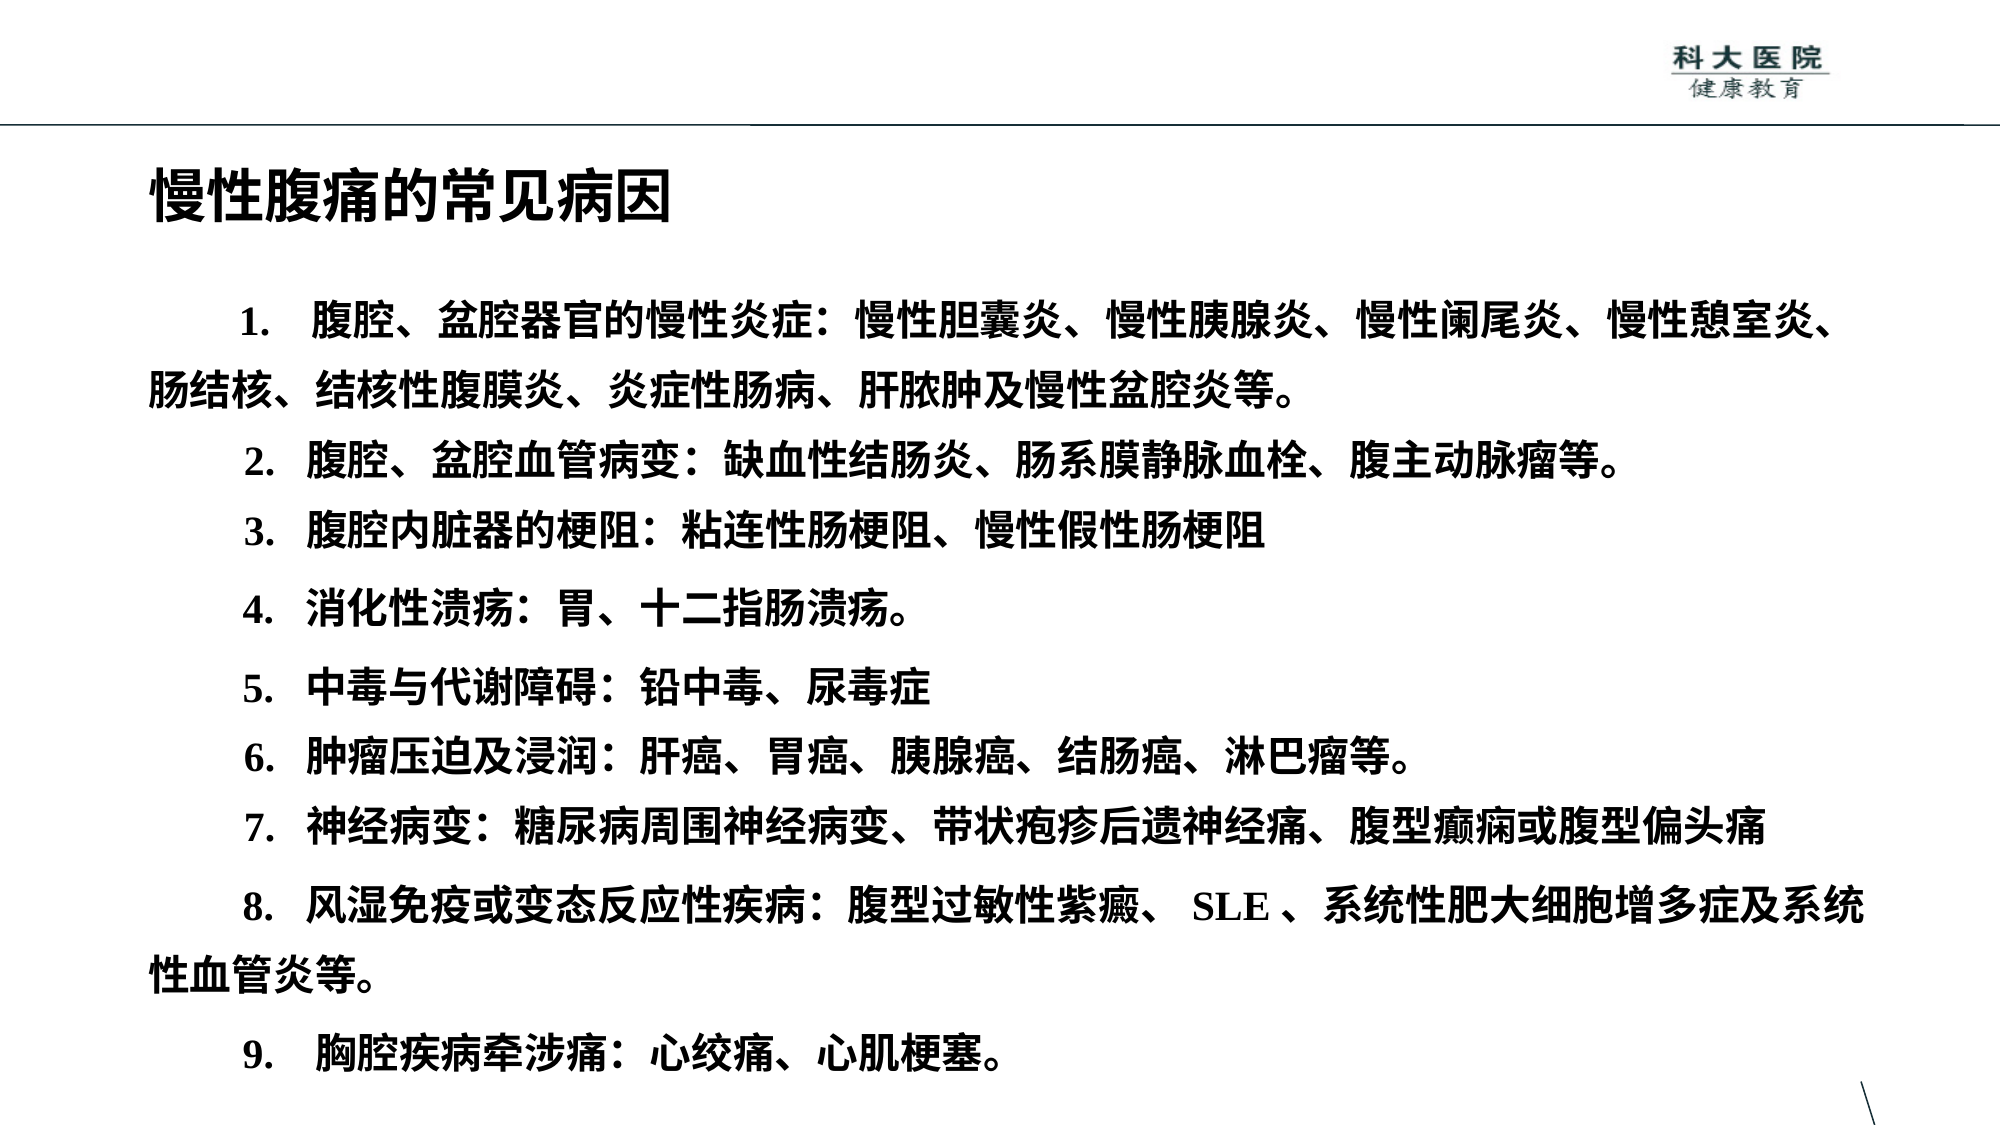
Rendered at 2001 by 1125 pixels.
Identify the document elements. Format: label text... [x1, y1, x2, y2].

title 慢性腹痛的常见病因 [148, 165, 1877, 274]
picture [1651, 40, 1844, 104]
list 1. 腹腔、盆腔器官的慢性炎症：慢性胆囊炎、慢性胰腺炎、慢性阑尾炎、慢性憩室炎、肠结核、结核性腹膜炎、炎症性肠病、肝脓肿及慢性盆腔炎等。 2. 腹腔、盆腔血管病变：缺血性结肠炎、肠系膜静脉血栓、腹主动脉瘤等。 3. 腹腔内脏器的梗阻：粘连性肠梗阻、慢性假性肠梗阻 4. 消化性溃疡：胃、十二指肠溃疡。 5. 中毒与代谢障碍：铅中毒、尿毒症 6. 肿瘤压迫及浸润：肝癌、胃癌、胰腺癌、结肠癌、淋巴瘤等。 7. 神经病变：糖尿病周围神经病变、带状疱疹后遗神经痛、腹型癫痫或腹型偏头痛 8. 风湿免疫或变态反应性疾病：腹型过敏性紫癜、SLE、系统性肥大细胞增多症及系统性血管炎等。 9. 胸腔疾病牵涉痛：心绞痛、心肌梗塞。 [148, 273, 1874, 1092]
